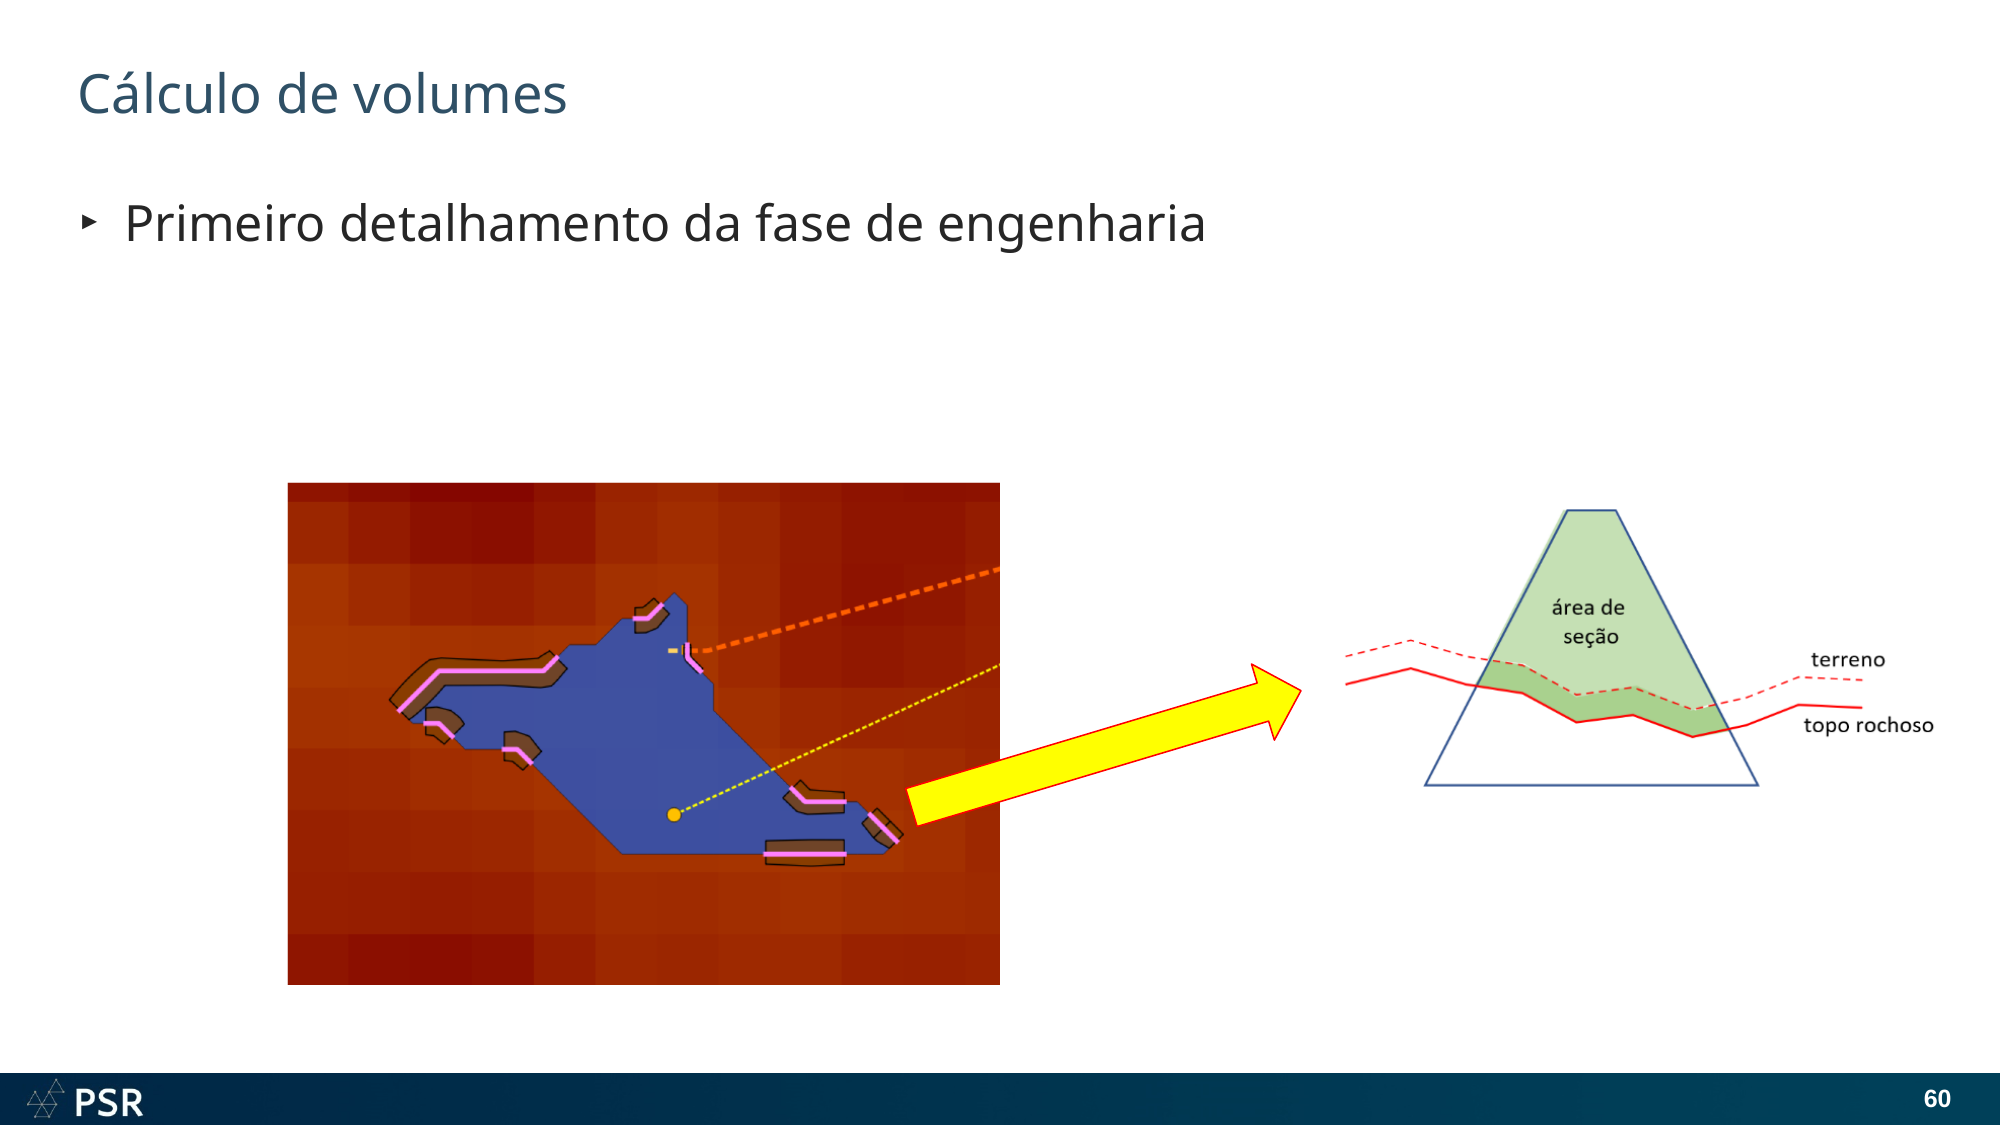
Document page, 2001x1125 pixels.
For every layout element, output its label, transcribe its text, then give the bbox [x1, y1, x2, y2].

list Primeiro detalhamento da fase de engenharia [62, 175, 1926, 438]
slide_number 60 [1879, 1074, 1997, 1122]
picture [1277, 478, 1991, 809]
picture [0, 376, 1000, 1125]
title Cálculo de volumes [62, 45, 1926, 138]
text_box [905, 664, 1272, 827]
